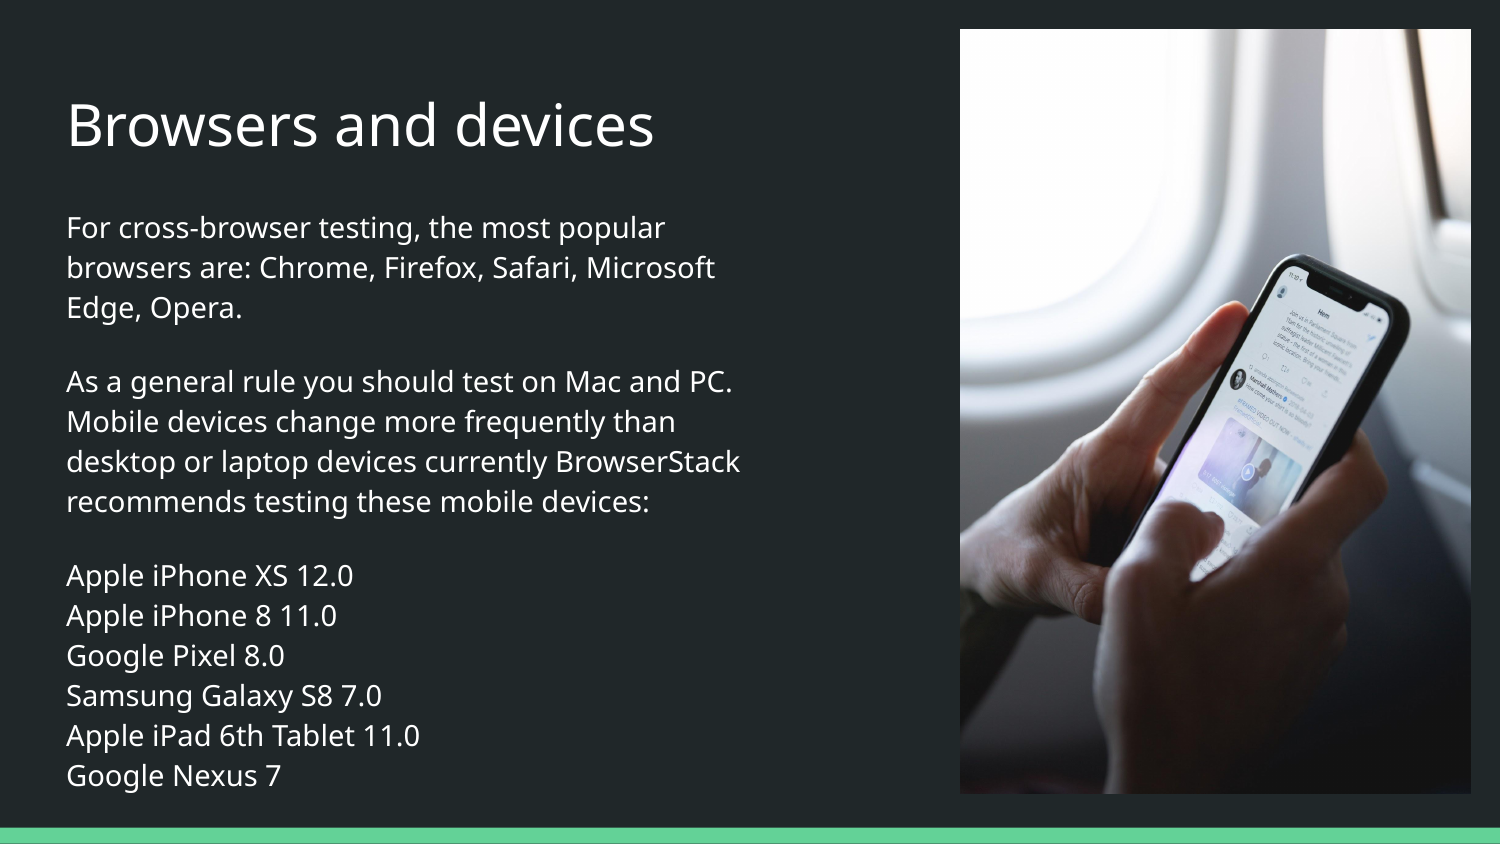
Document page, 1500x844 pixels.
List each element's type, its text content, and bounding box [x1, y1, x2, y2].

title Browsers and devices [51, 72, 954, 167]
list For cross-browser testing, the most popular browsers are: Chrome, Firefox, Safari, Microsoft Edge, Opera. As a general rule you should test on Mac and PC. Mobile devices change more frequently than desktop or laptop devices currently BrowserStack recommends testing these mobile devices: Apple iPhone XS 12.0 Apple iPhone 8 11.0 Google Pixel 8.0 Samsung Galaxy S8 7.0 Apple iPad 6th Tablet 11.0 Google Nexus 7 [51, 189, 808, 750]
picture [960, 28, 1471, 795]
